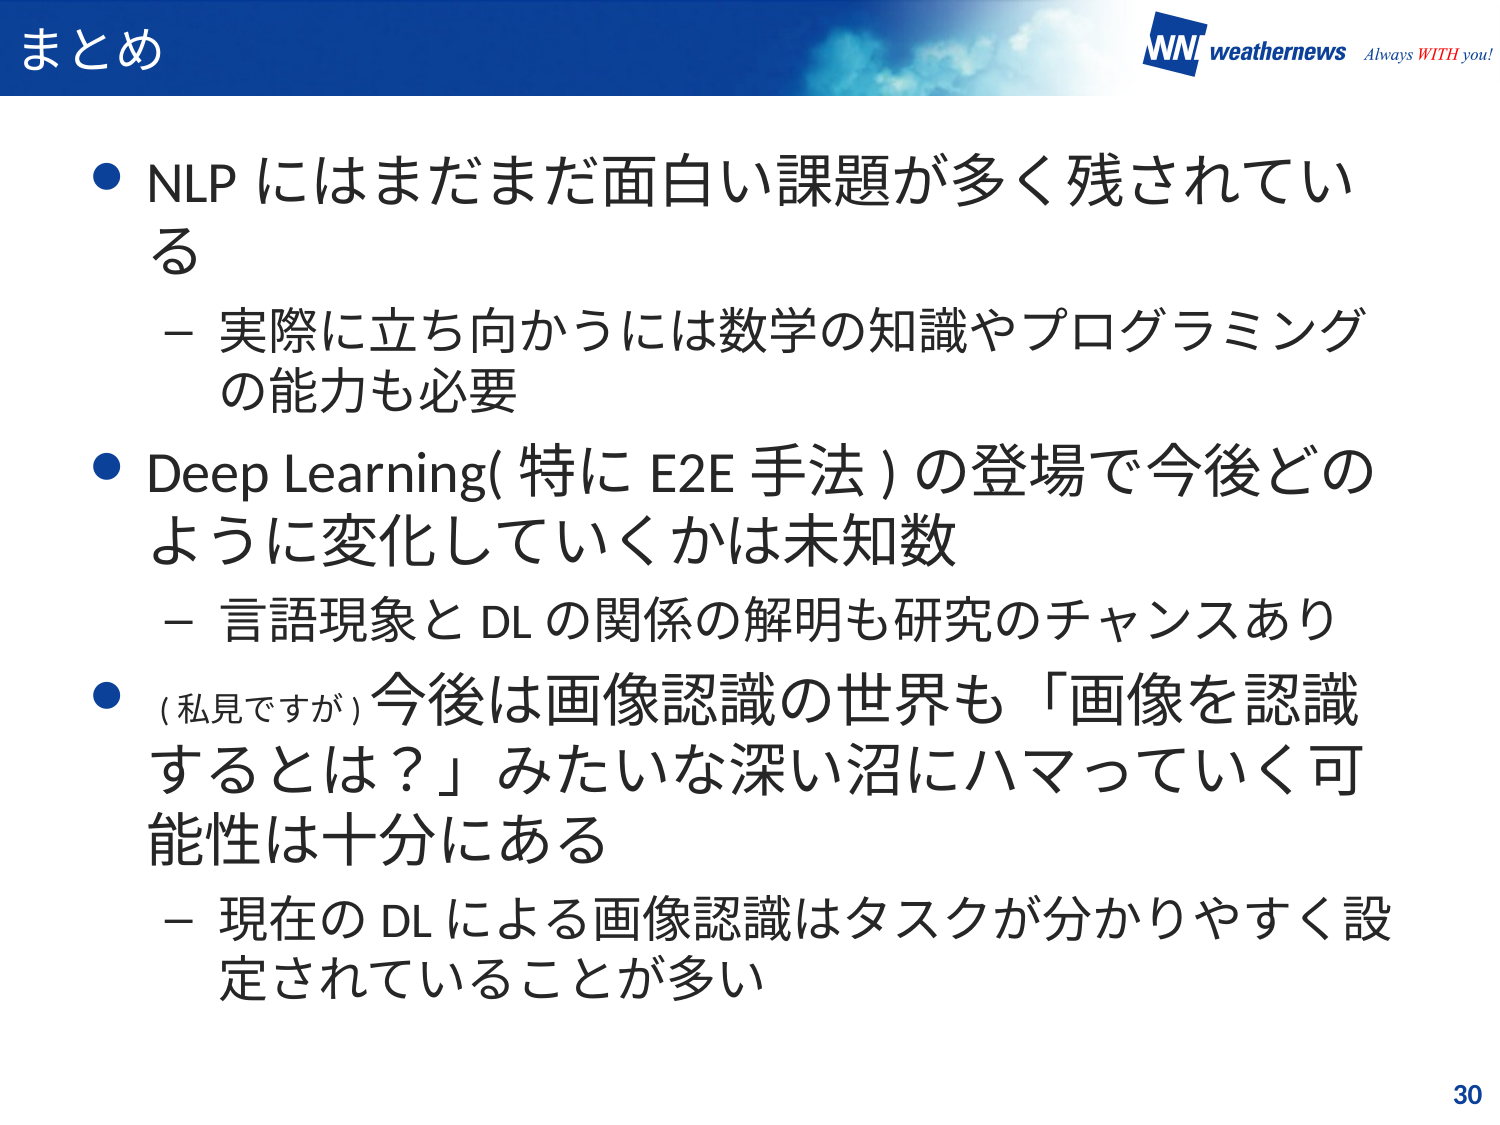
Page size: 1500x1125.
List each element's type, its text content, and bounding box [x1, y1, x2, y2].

list NLPにはまだまだ面白い課題が多く残されている 実際に立ち向かうには数学の知識やプログラミングの能力も必要 Deep Learning(特にE2E手法)の登場で今後どのように変化していくかは未知数 言語現象とDLの関係の解明も研究のチャンスあり (私見ですが)今後は画像認識の世界も「画像を認識するとは？」みたいな深い沼にハマっていく可能性は十分にある 現在のDLによる画像認識はタスクが分かりやすく設定されていることが多い [75, 137, 1425, 1035]
title まとめ [0, 2, 1139, 96]
picture [0, 0, 1500, 96]
slide_number 30 [1139, 1069, 1491, 1119]
